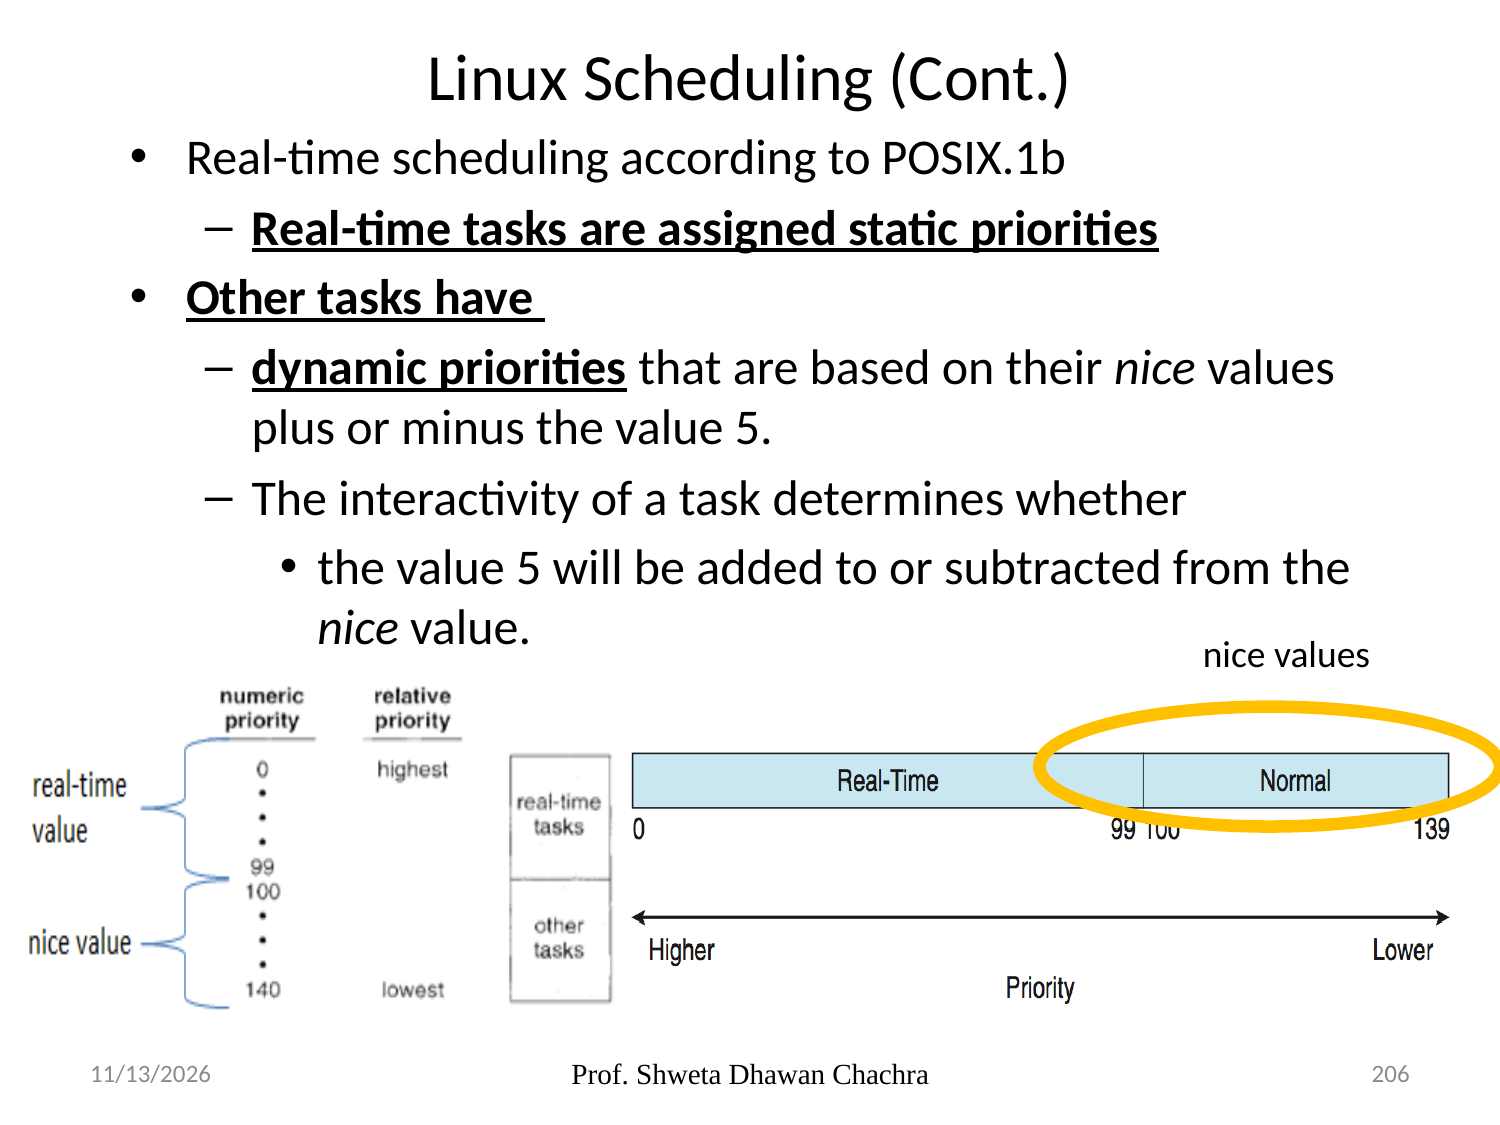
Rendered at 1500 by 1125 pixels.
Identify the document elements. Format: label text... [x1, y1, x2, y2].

picture [16, 683, 1465, 1017]
slide_number 206 [1074, 1042, 1425, 1103]
footer Prof. Shweta Dhawan Chachra [512, 1042, 988, 1103]
title Linux Scheduling (Cont.) [75, 26, 1425, 122]
text_box nice values [1188, 622, 1394, 683]
list Real-time scheduling according to POSIX.1b Real-time tasks are assigned static priorities Other tasks have dynamic priorities that are based on their nice values plus or minus the value 5. The interactivity of a task determines whether the value 5 will be added to or subtracted from the nice value. [114, 117, 1393, 734]
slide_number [75, 1042, 425, 1103]
text_box [1071, 704, 1500, 800]
